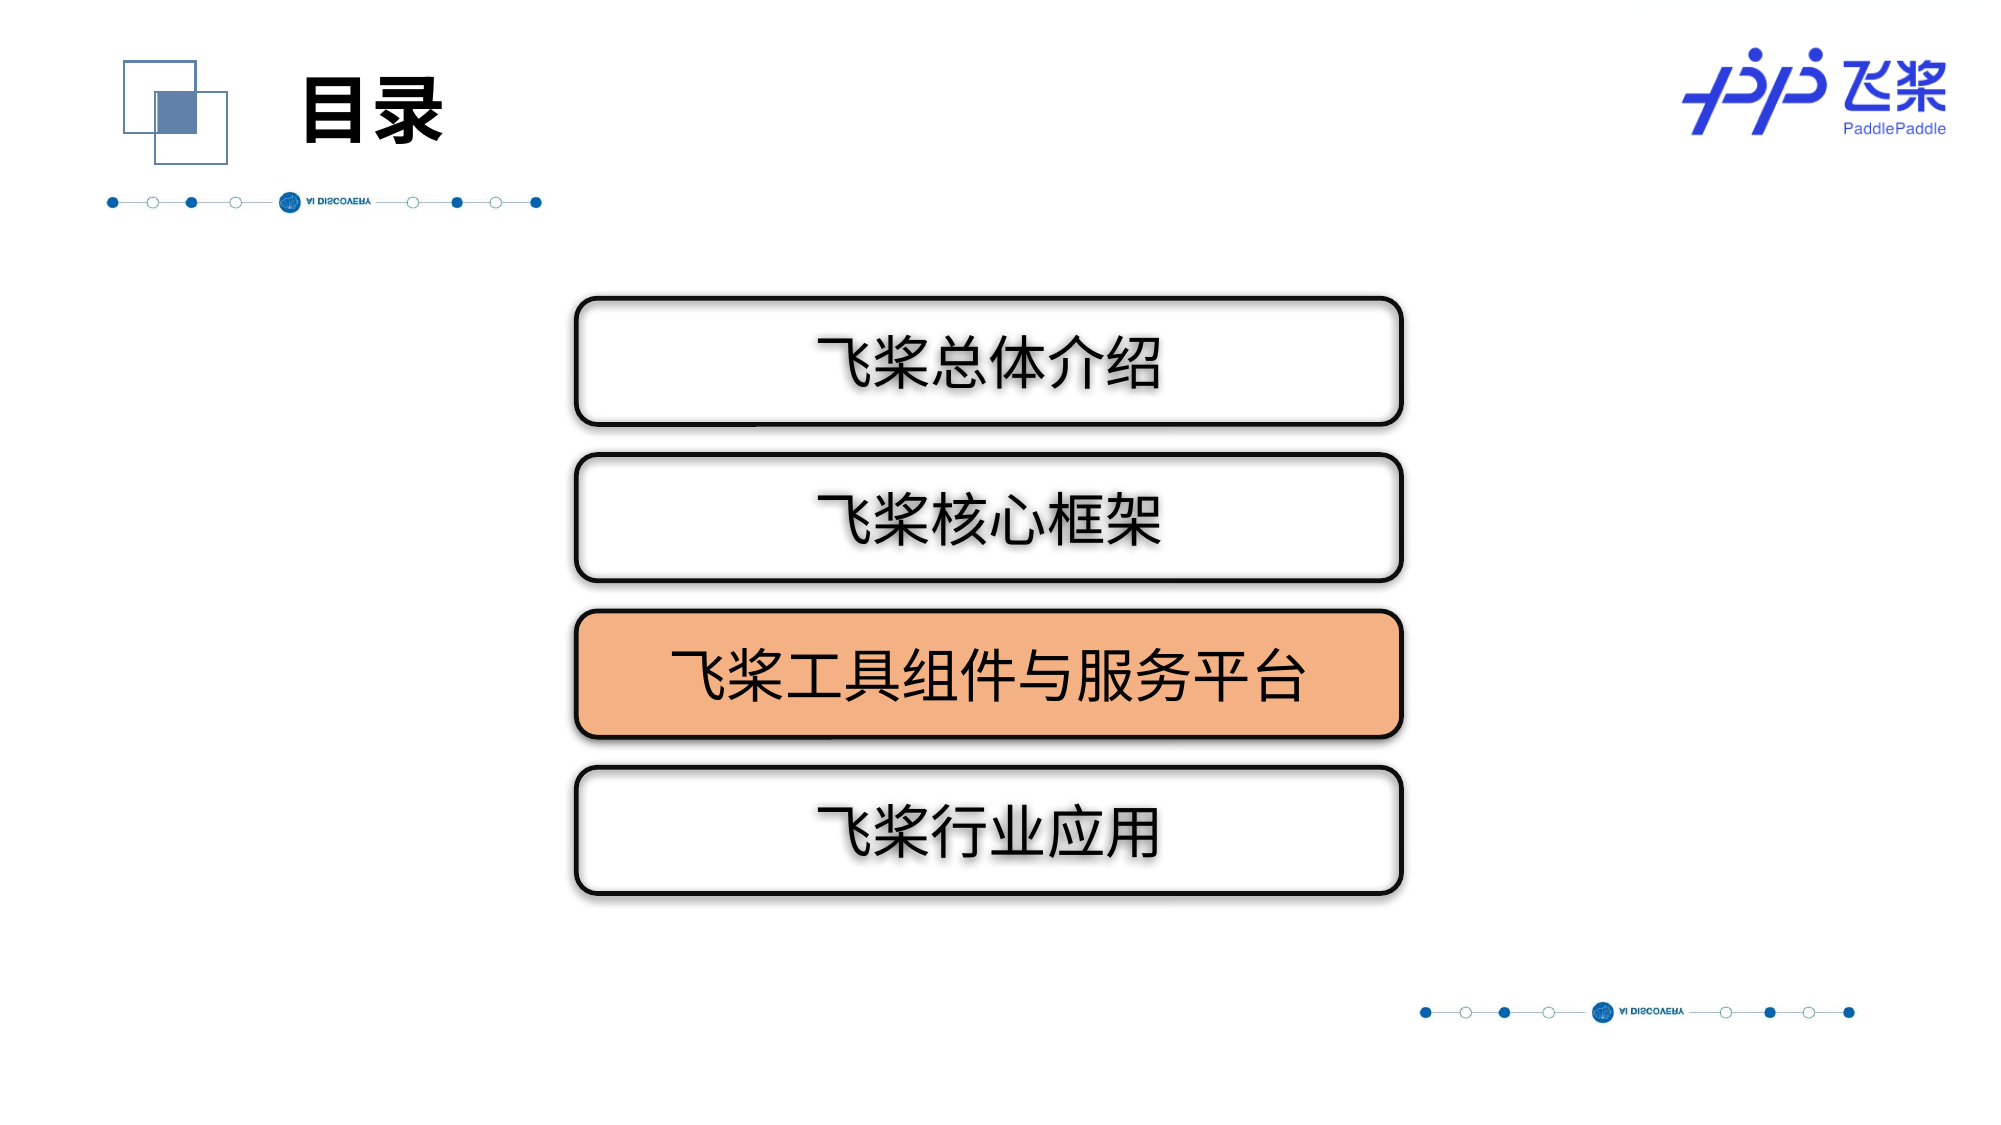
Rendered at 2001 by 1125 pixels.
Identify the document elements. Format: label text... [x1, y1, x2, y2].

text_box 目录 [281, 55, 473, 160]
picture [1635, 0, 1988, 173]
text_box 飞桨行业应用 [576, 767, 1402, 894]
picture [1408, 990, 1863, 1039]
text_box 飞桨总体介绍 [576, 298, 1402, 425]
picture [95, 180, 550, 229]
text_box 飞桨工具组件与服务平台 [576, 610, 1402, 738]
text_box 飞桨核心框架 [576, 454, 1402, 581]
